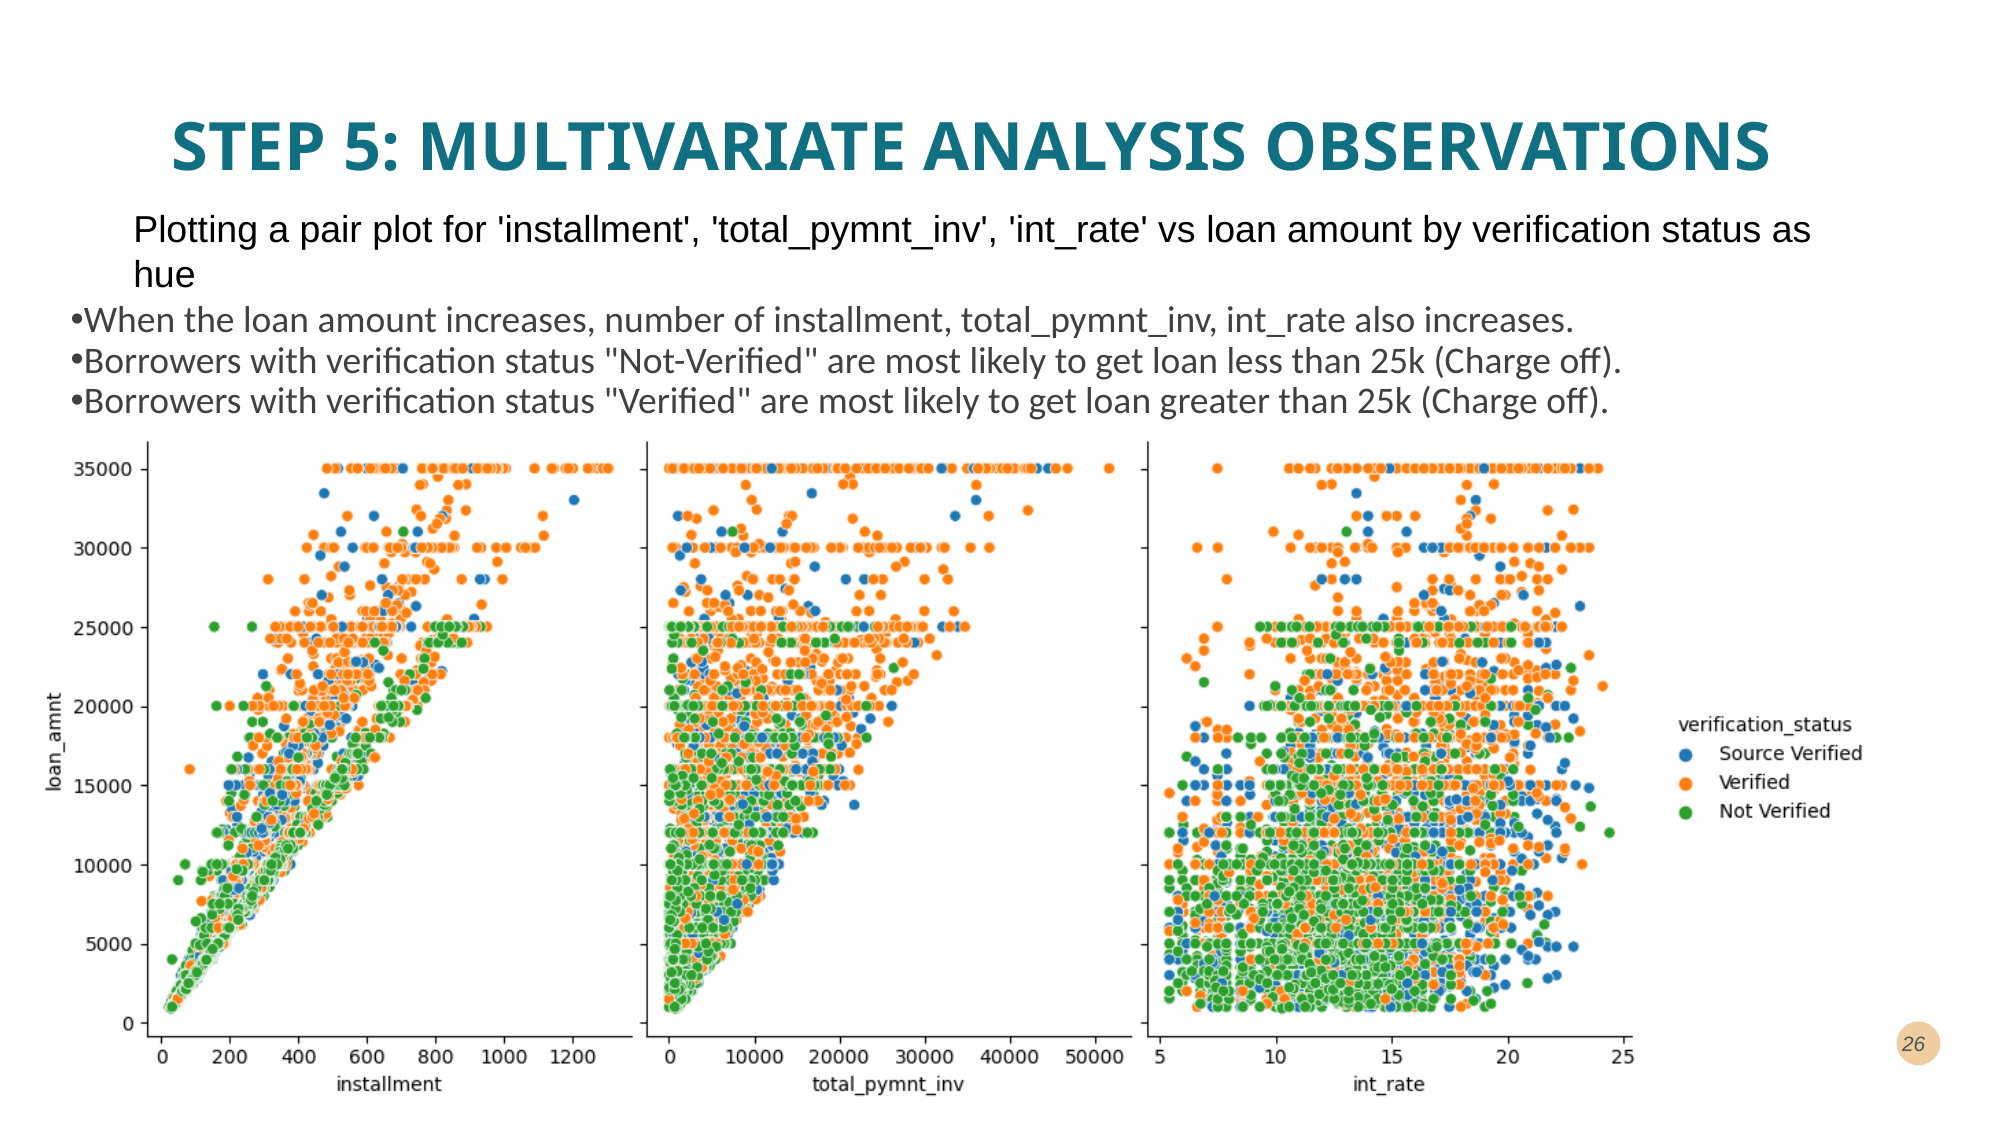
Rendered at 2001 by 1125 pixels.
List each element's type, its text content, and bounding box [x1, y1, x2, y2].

list When the loan amount increases, number of installment, total_pymnt_inv, int_rate also increases. Borrowers with verification status "Not-Verified" are most likely to get loan less than 25k (Charge off). Borrowers with verification status "Verified" are most likely to get loan greater than 25k (Charge off). [55, 292, 1877, 428]
slide_number 26 [1881, 1012, 1940, 1073]
picture [32, 428, 1880, 1109]
text_box Plotting a pair plot for 'installment', 'total_pymnt_inv', 'int_rate' vs loan amount by verification status as hue [118, 197, 1859, 303]
title STEP 5: MULTIVARIATE ANALYSIS OBSERVATIONS [156, 39, 1882, 258]
